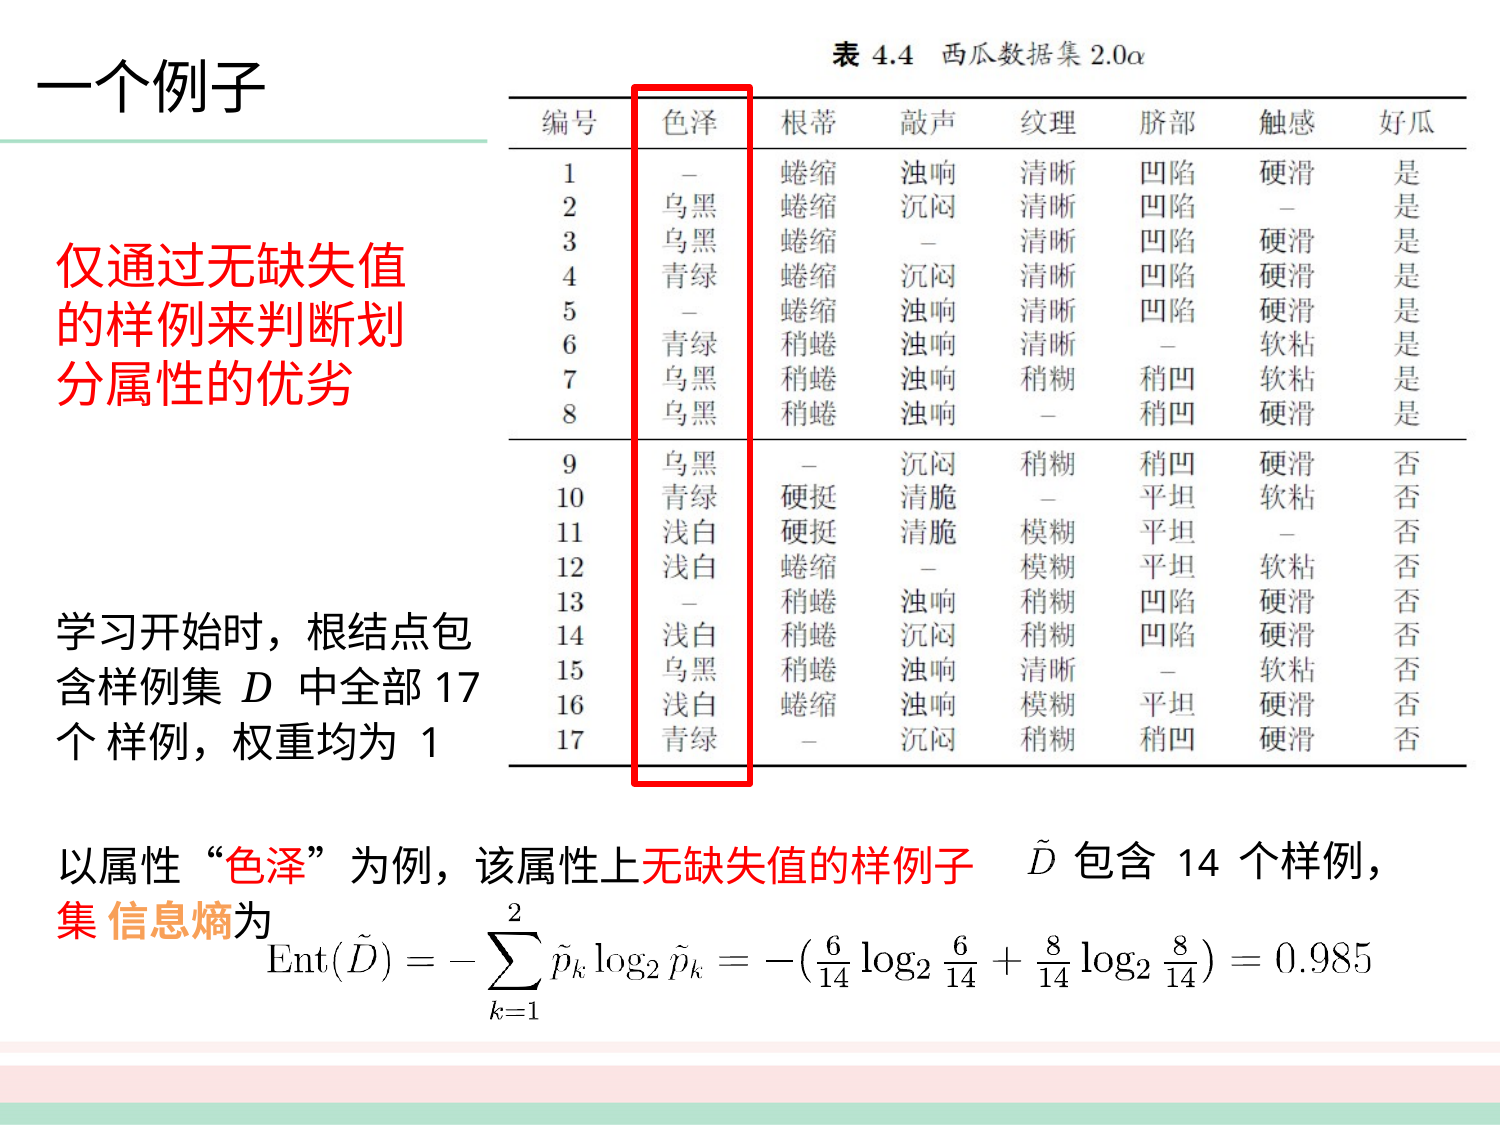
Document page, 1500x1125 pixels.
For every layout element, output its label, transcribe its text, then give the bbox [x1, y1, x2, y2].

text_box [801, 939, 811, 983]
text_box [1081, 941, 1092, 972]
text_box [1027, 848, 1055, 874]
text_box [1093, 952, 1113, 973]
text_box [961, 967, 975, 988]
text_box [529, 1001, 539, 1020]
text_box [1036, 839, 1050, 843]
text_box [634, 87, 750, 784]
text_box [487, 932, 585, 990]
text_box [1040, 967, 1051, 987]
text_box [1136, 959, 1150, 979]
text_box [595, 943, 703, 980]
text_box [834, 967, 849, 988]
text_box [1167, 967, 1178, 987]
text_box 包含 14 个样例， [1071, 834, 1403, 885]
text_box [820, 967, 831, 987]
title 一个例子 [30, 42, 487, 239]
text_box [1054, 967, 1068, 988]
text_box [1173, 935, 1187, 955]
text_box 学习开始时，根结点包 含样例集 D 中全部17个 样例，权重均为 1 [53, 600, 507, 766]
text_box [895, 952, 916, 981]
text_box [947, 967, 958, 987]
text_box 以属性“色泽”为例，该属性上无缺失值的样例子集 信息熵为 [54, 834, 1018, 945]
text_box [917, 959, 930, 979]
text_box [953, 935, 967, 955]
text_box [267, 934, 390, 982]
text_box [1202, 939, 1213, 983]
text_box [1181, 967, 1195, 988]
text_box [1276, 942, 1371, 973]
text_box [862, 941, 872, 972]
text_box [826, 935, 840, 955]
text_box [873, 952, 893, 973]
text_box [487, 18, 1477, 784]
text_box [1046, 935, 1060, 955]
text_box [508, 903, 521, 922]
picture [0, 0, 1500, 1125]
text_box 仅通过无缺失值 的样例来判断划 分属性的优劣 [53, 237, 408, 414]
text_box [1115, 952, 1135, 981]
text_box [490, 1000, 503, 1020]
